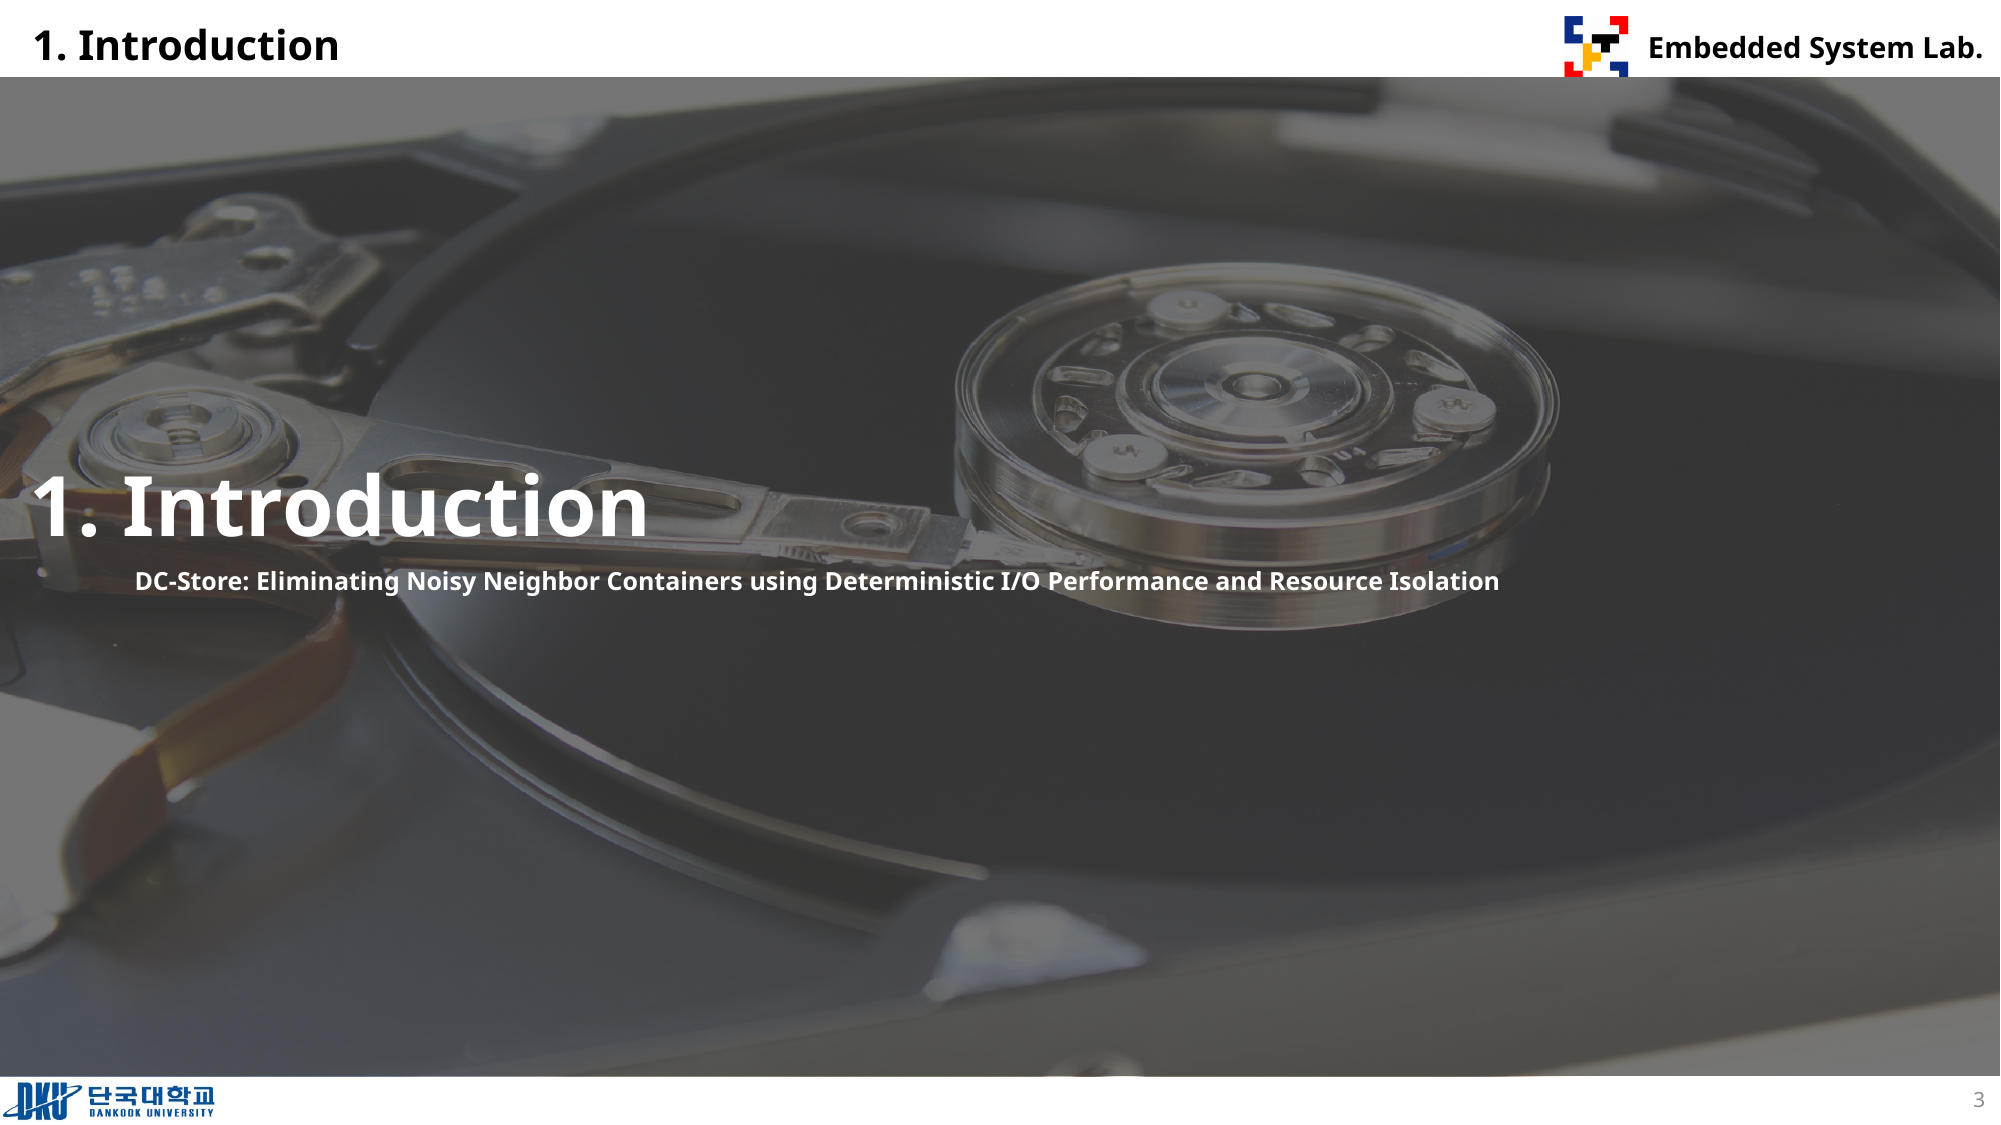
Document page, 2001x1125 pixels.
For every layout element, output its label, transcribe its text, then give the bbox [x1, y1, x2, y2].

picture [1563, 15, 1629, 76]
slide_number 3 [1550, 1077, 2000, 1125]
title 1. Introduction [17, 17, 1474, 76]
picture [0, 77, 2000, 1125]
